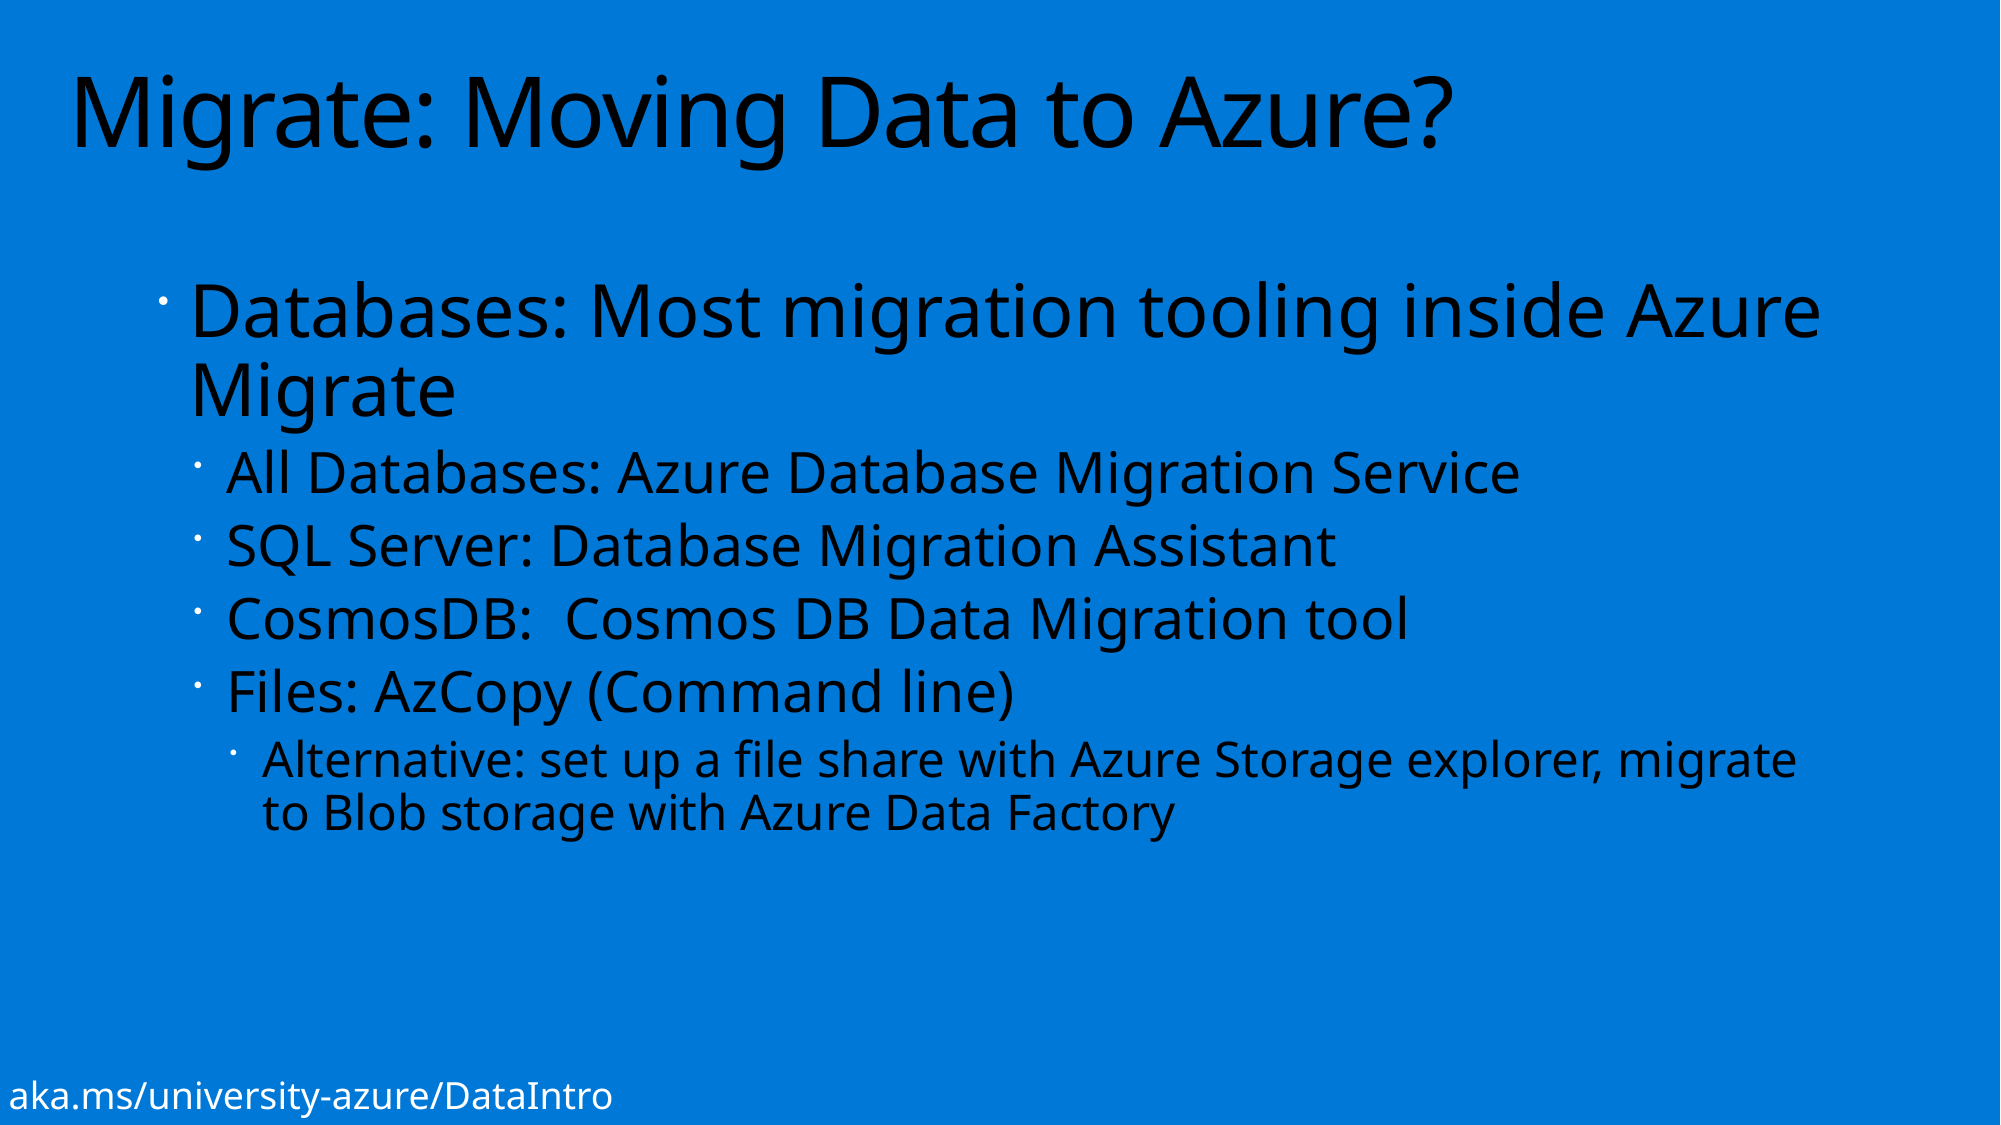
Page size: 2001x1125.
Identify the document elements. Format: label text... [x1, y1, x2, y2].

text_box aka.ms/university-azure/DataIntro​ [0, 1064, 849, 1125]
list Databases: Most migration tooling inside Azure Migrate All Databases: Azure Database Migration Service SQL Server: Database Migration Assistant CosmosDB: Cosmos DB Data Migration tool Files: AzCopy (Command line) Alternative: set up a file share with Azure Storage explorer, migrate to Blob storage with Azure Data Factory [137, 266, 1863, 980]
title Migrate: Moving Data to Azure? [44, 47, 1957, 196]
